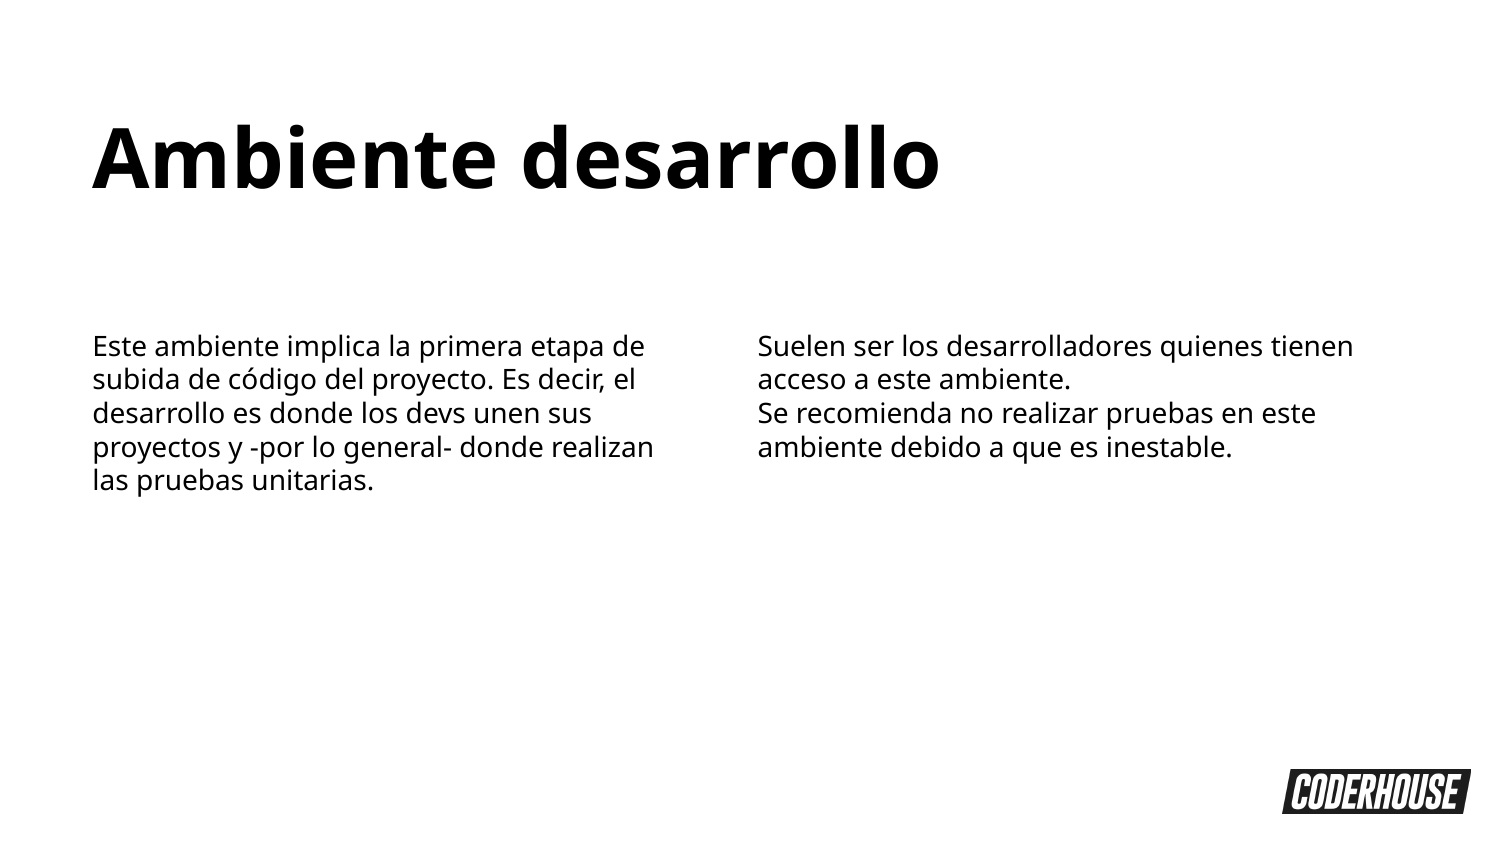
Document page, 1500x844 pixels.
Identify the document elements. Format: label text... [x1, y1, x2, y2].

text_box Ambiente desarrollo [77, 101, 1414, 222]
text_box Suelen ser los desarrolladores quienes tienen acceso a este ambiente. Se recomienda no realizar pruebas en este ambiente debido a que es inestable. [742, 312, 1372, 478]
text_box Este ambiente implica la primera etapa de subida de código del proyecto. Es decir, el desarrollo es donde los devs unen sus proyectos y -por lo general- donde realizan las pruebas unitarias. [77, 312, 707, 546]
picture [1281, 769, 1471, 814]
